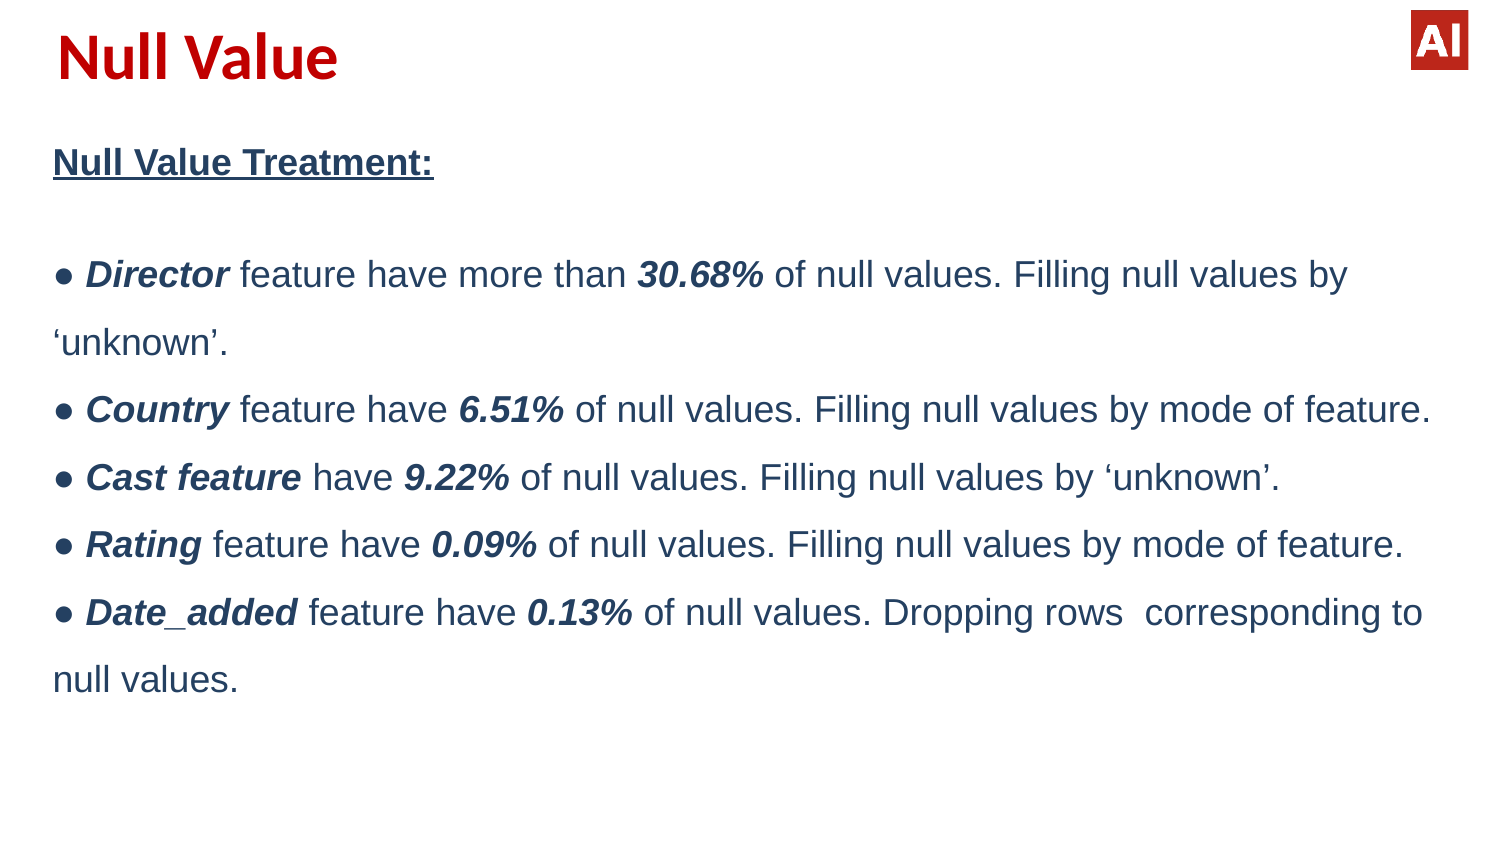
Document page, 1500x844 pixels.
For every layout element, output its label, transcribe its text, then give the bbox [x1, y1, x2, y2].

text_box Null Value Treatment: ● Director feature have more than 30.68% of null values. Filling null values by ‘unknown’. ● Country feature have 6.51% of null values. Filling null values by mode of feature. ● Cast feature have 9.22% of null values. Filling null values by ‘unknown’. ● Rating feature have 0.09% of null values. Filling null values by mode of feature. ● Date_added feature have 0.13% of null values. Dropping rows corresponding to null values. [37, 130, 1450, 708]
text_box Null Value [42, 5, 793, 101]
picture [1411, 10, 1469, 70]
